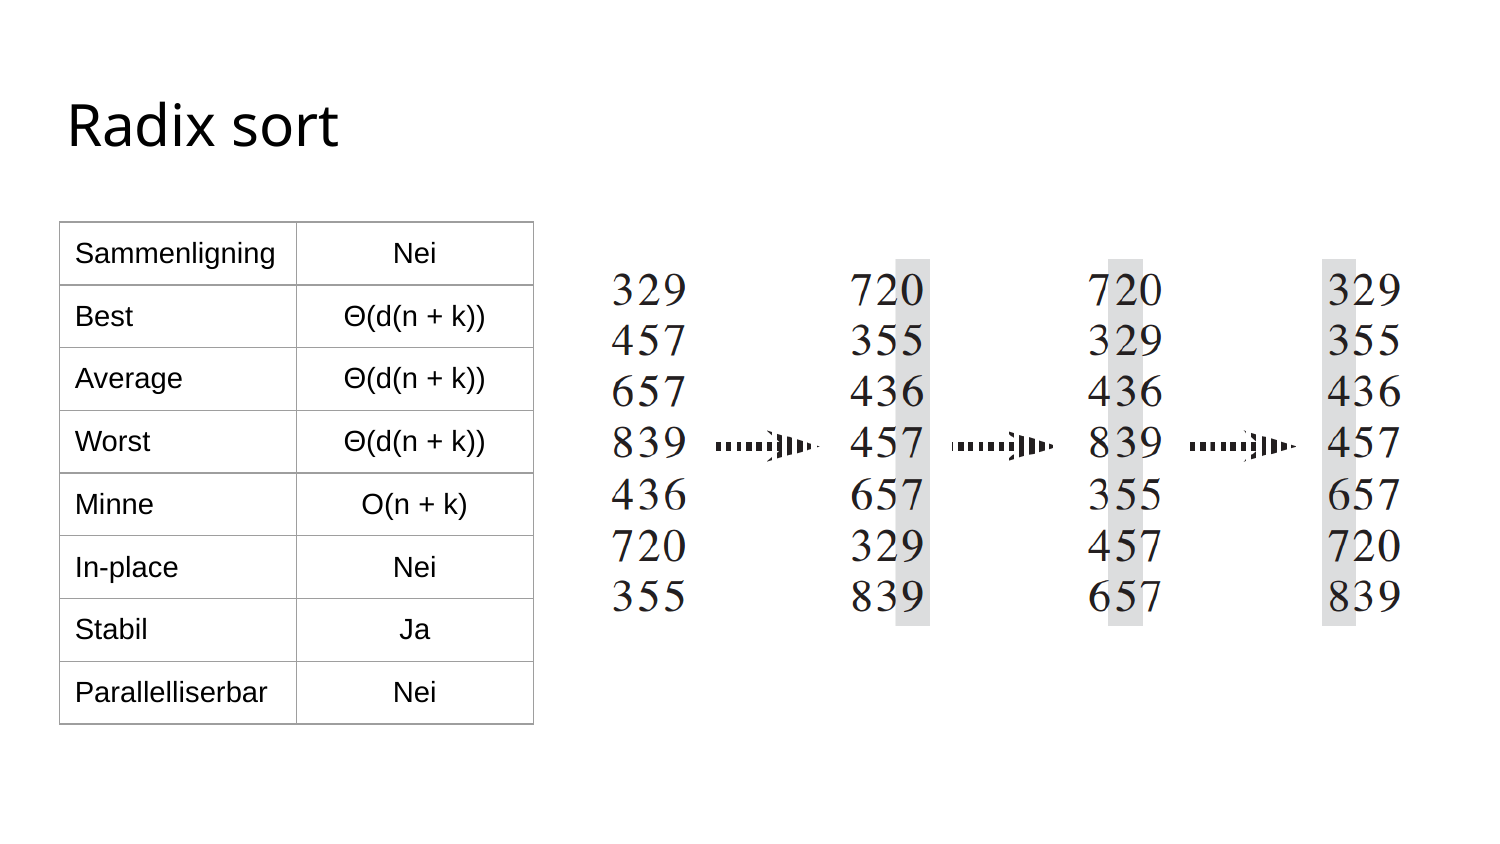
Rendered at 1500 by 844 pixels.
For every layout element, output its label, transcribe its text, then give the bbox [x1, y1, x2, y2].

table_cell In-place [60, 536, 296, 598]
table_cell Nei [297, 536, 533, 598]
picture [580, 236, 1438, 655]
table_cell Θ(d(n + k)) [297, 348, 533, 410]
title Radix sort [51, 72, 1449, 167]
table_cell Θ(d(n + k)) [297, 286, 533, 347]
table_cell Θ(d(n + k)) [297, 411, 533, 472]
table_header Sammenligning [60, 223, 296, 284]
table_cell Ja [297, 599, 533, 661]
table_cell Parallelliserbar [60, 662, 296, 723]
table_cell O(n + k) [297, 474, 533, 535]
table_header Nei [297, 223, 533, 284]
table_cell Nei [297, 662, 533, 723]
table_cell Stabil [60, 599, 296, 661]
table_cell Average [60, 348, 296, 410]
table_cell Worst [60, 411, 296, 472]
table_cell Minne [60, 474, 296, 535]
table_cell Best [60, 286, 296, 347]
